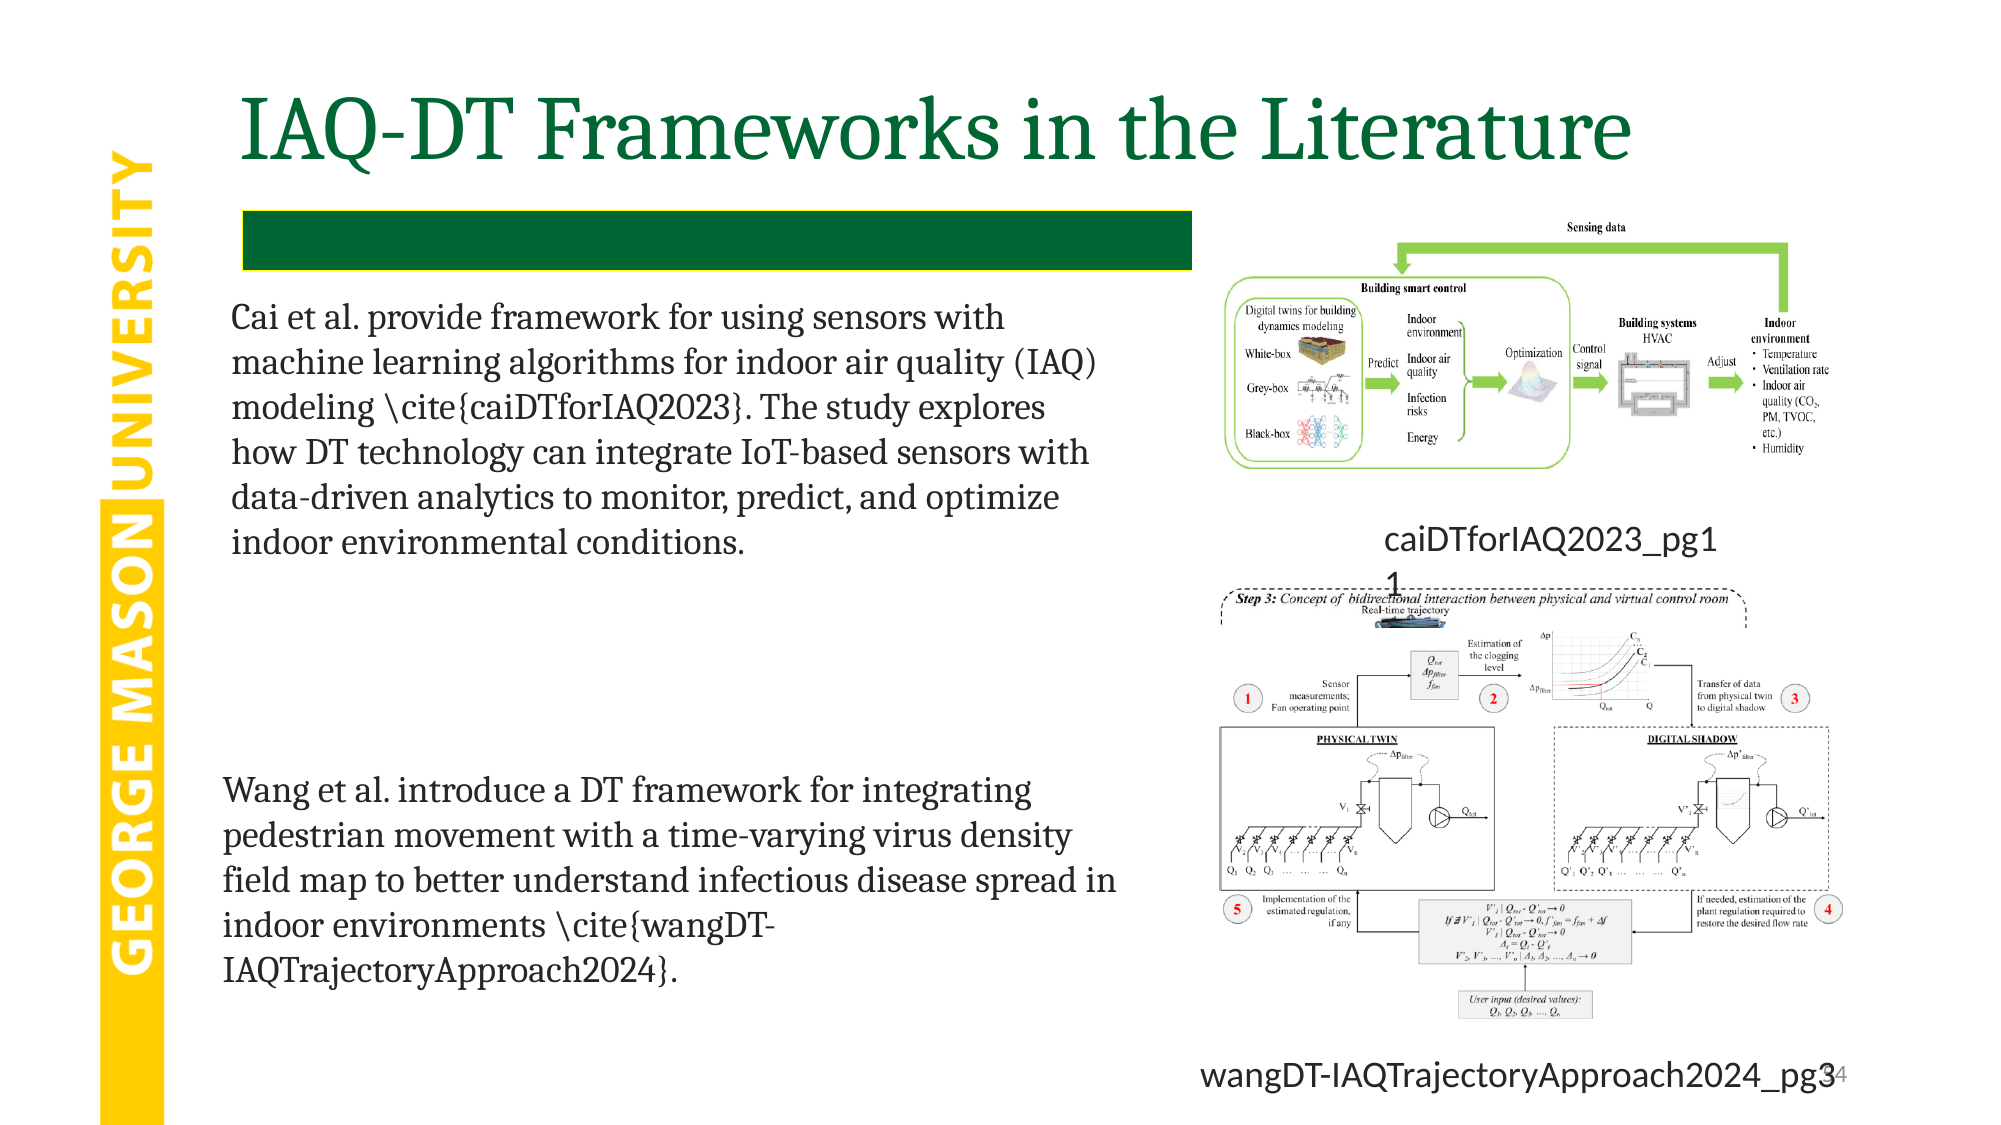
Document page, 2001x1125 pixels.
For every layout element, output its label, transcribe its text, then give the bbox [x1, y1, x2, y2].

text_box Cai et al. provide framework for using sensors with machine learning algorithms for indoor air quality (IAQ) modeling \cite{caiDTforIAQ2023}. The study explores how DT technology can integrate IoT-based sensors with data-driven analytics to monitor, predict, and optimize indoor environmental conditions. [216, 284, 1134, 570]
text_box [1191, 205, 1856, 573]
text_box Wang et al. introduce a DT framework for integrating pedestrian movement with a time-varying virus density field map to better understand infectious disease spread in indoor environments \cite{wangDT-IAQTrajectoryApproach2024}. [207, 757, 1153, 998]
title IAQ-DT Frameworks in the Literature [224, 44, 1863, 187]
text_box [1185, 583, 1862, 1104]
picture [74, 115, 188, 1125]
picture [1198, 628, 1863, 1025]
